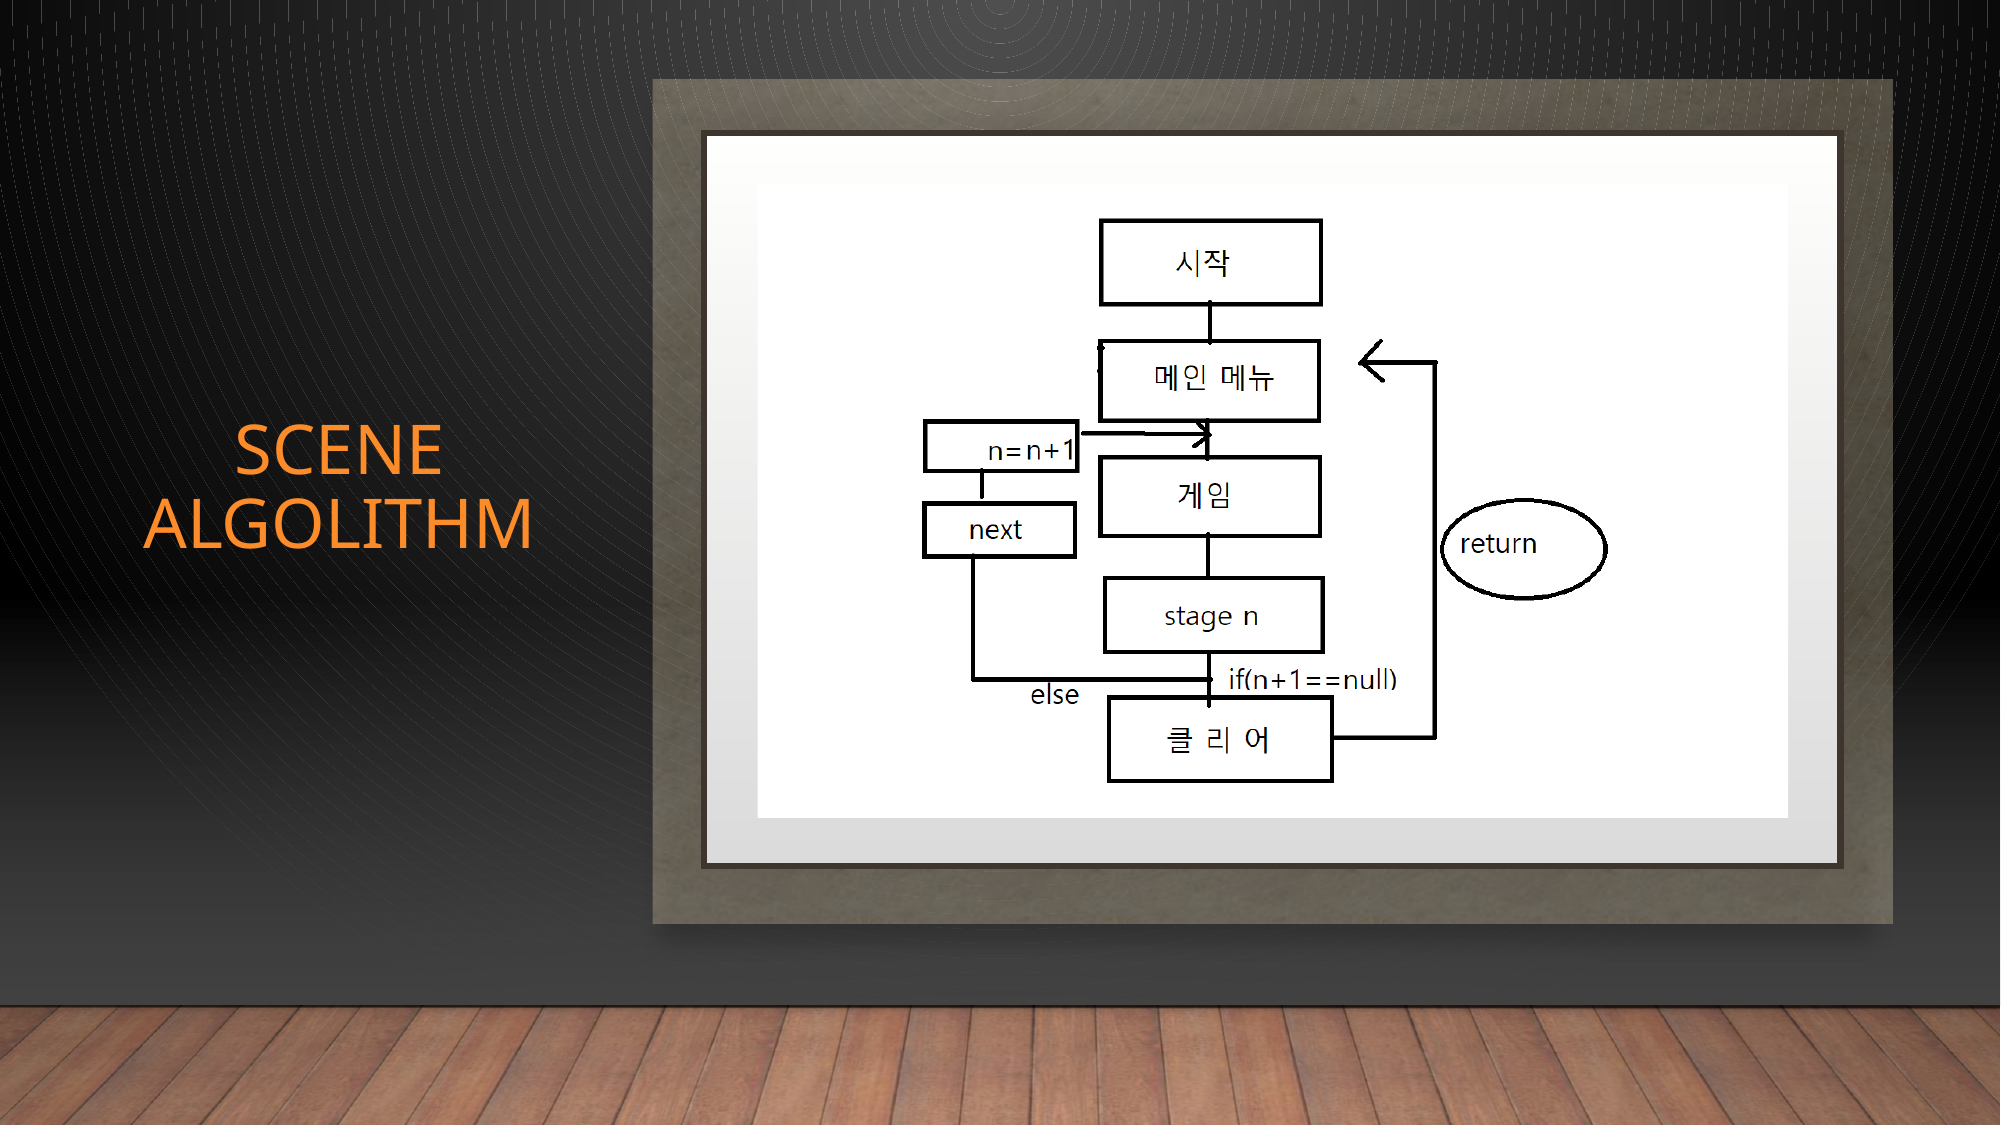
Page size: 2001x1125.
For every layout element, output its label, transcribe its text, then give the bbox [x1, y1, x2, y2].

picture [0, 1008, 2000, 1125]
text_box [652, 78, 1894, 924]
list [757, 182, 1789, 818]
title Scene algolithm [108, 241, 572, 564]
text_box [0, 593, 2000, 1005]
